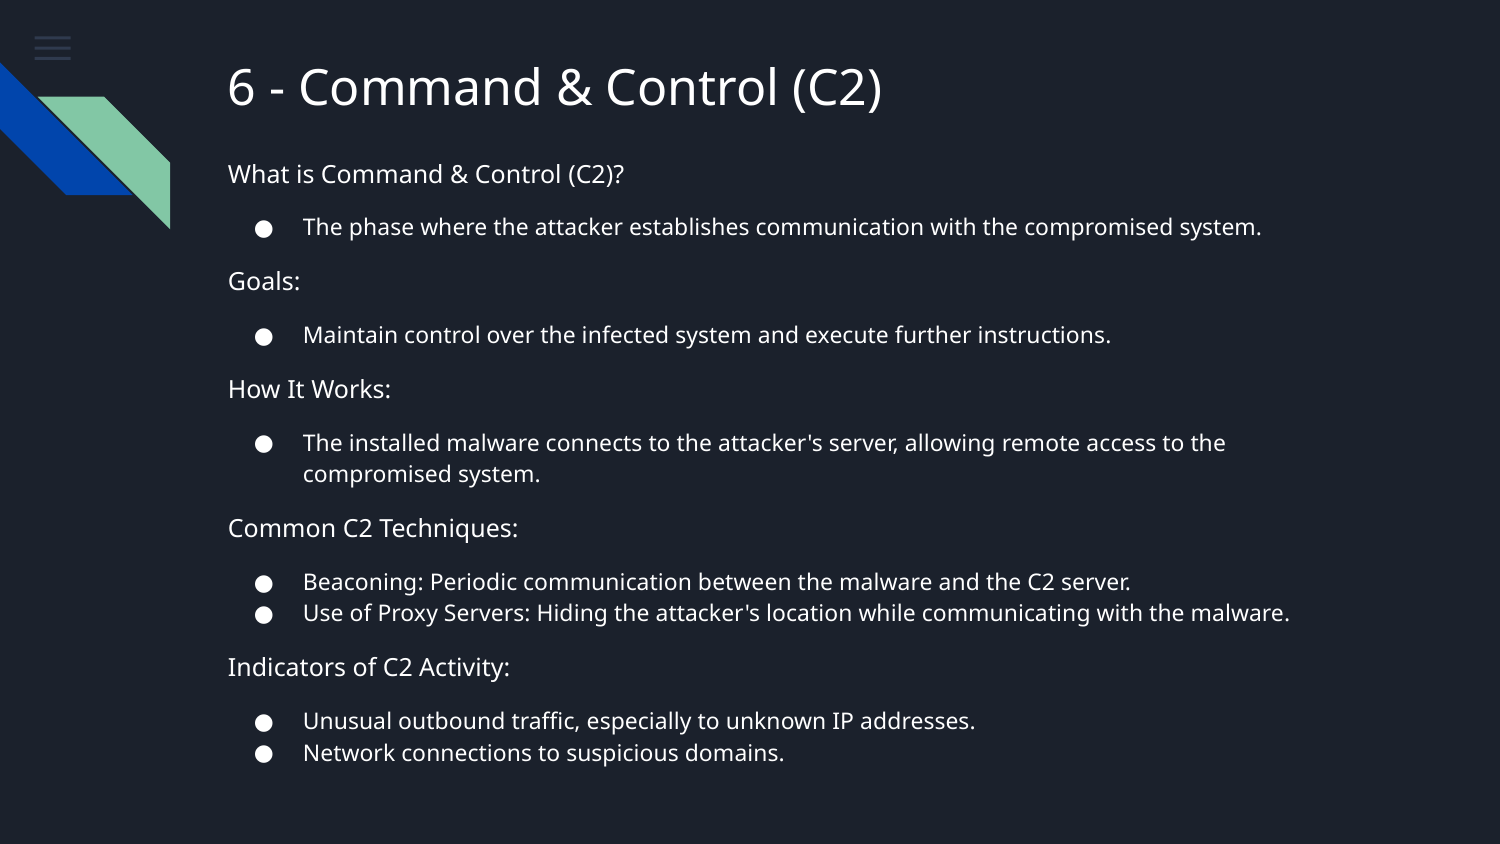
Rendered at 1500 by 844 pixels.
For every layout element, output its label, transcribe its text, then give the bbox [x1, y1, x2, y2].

title 6 - Command & Control (C2) [212, 40, 1368, 138]
list What is Command & Control (C2)? The phase where the attacker establishes communication with the compromised system. Goals: Maintain control over the infected system and execute further instructions. How It Works: The installed malware connects to the attacker's server, allowing remote access to the compromised system. Common C2 Techniques: Beaconing: Periodic communication between the malware and the C2 server. Use of Proxy Servers: Hiding the attacker's location while communicating with the malware. Indicators of C2 Activity: Unusual outbound traffic, especially to unknown IP addresses. Network connections to suspicious domains. [212, 138, 1384, 740]
